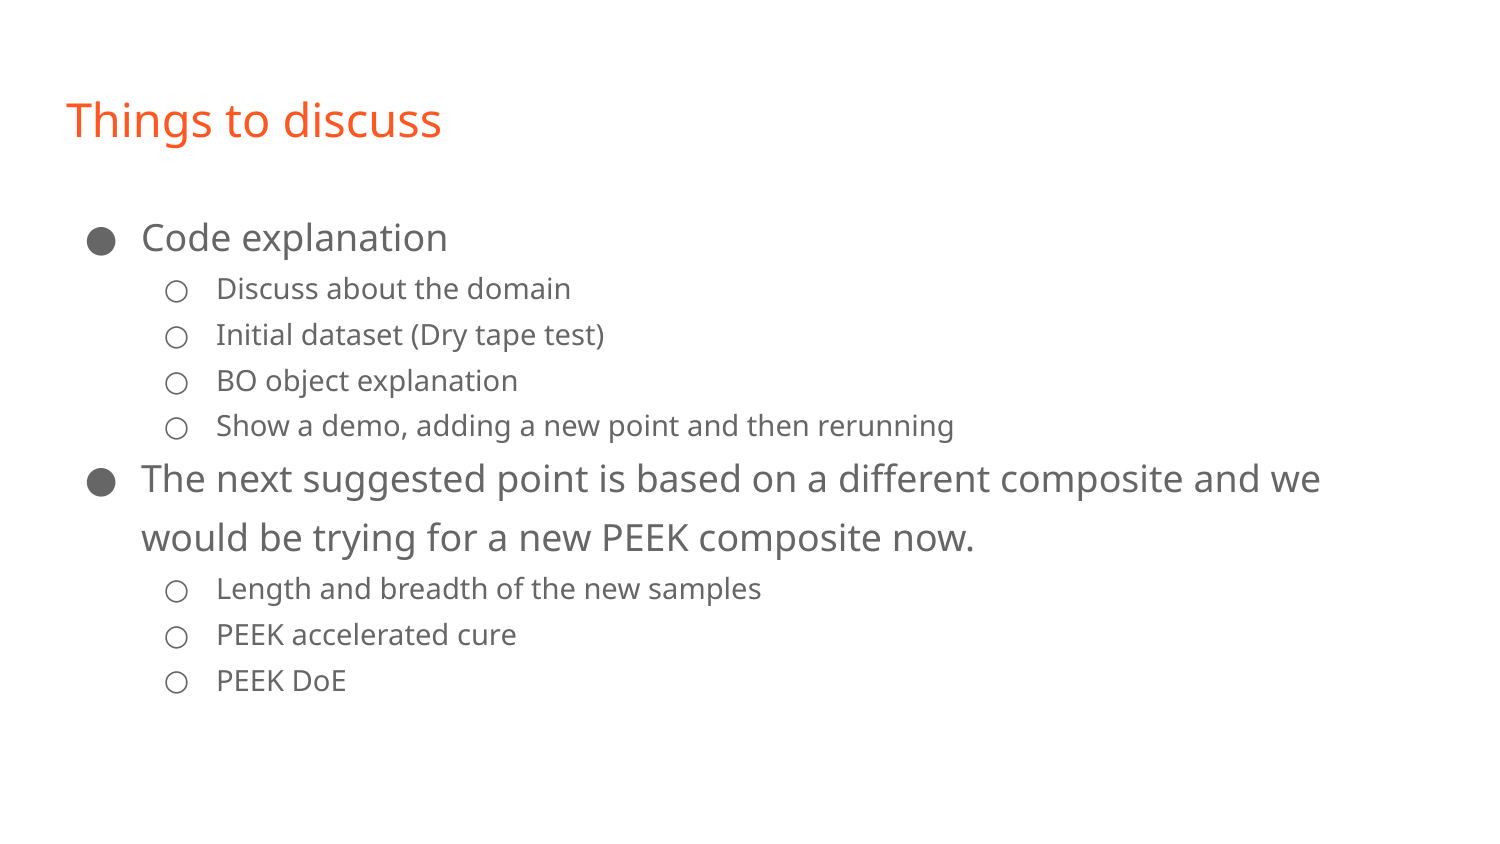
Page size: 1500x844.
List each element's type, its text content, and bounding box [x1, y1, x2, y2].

list Code explanation Discuss about the domain Initial dataset (Dry tape test) BO object explanation Show a demo, adding a new point and then rerunning The next suggested point is based on a different composite and we would be trying for a new PEEK composite now. Length and breadth of the new samples PEEK accelerated cure PEEK DoE [51, 189, 1449, 750]
title Things to discuss [51, 72, 1449, 167]
